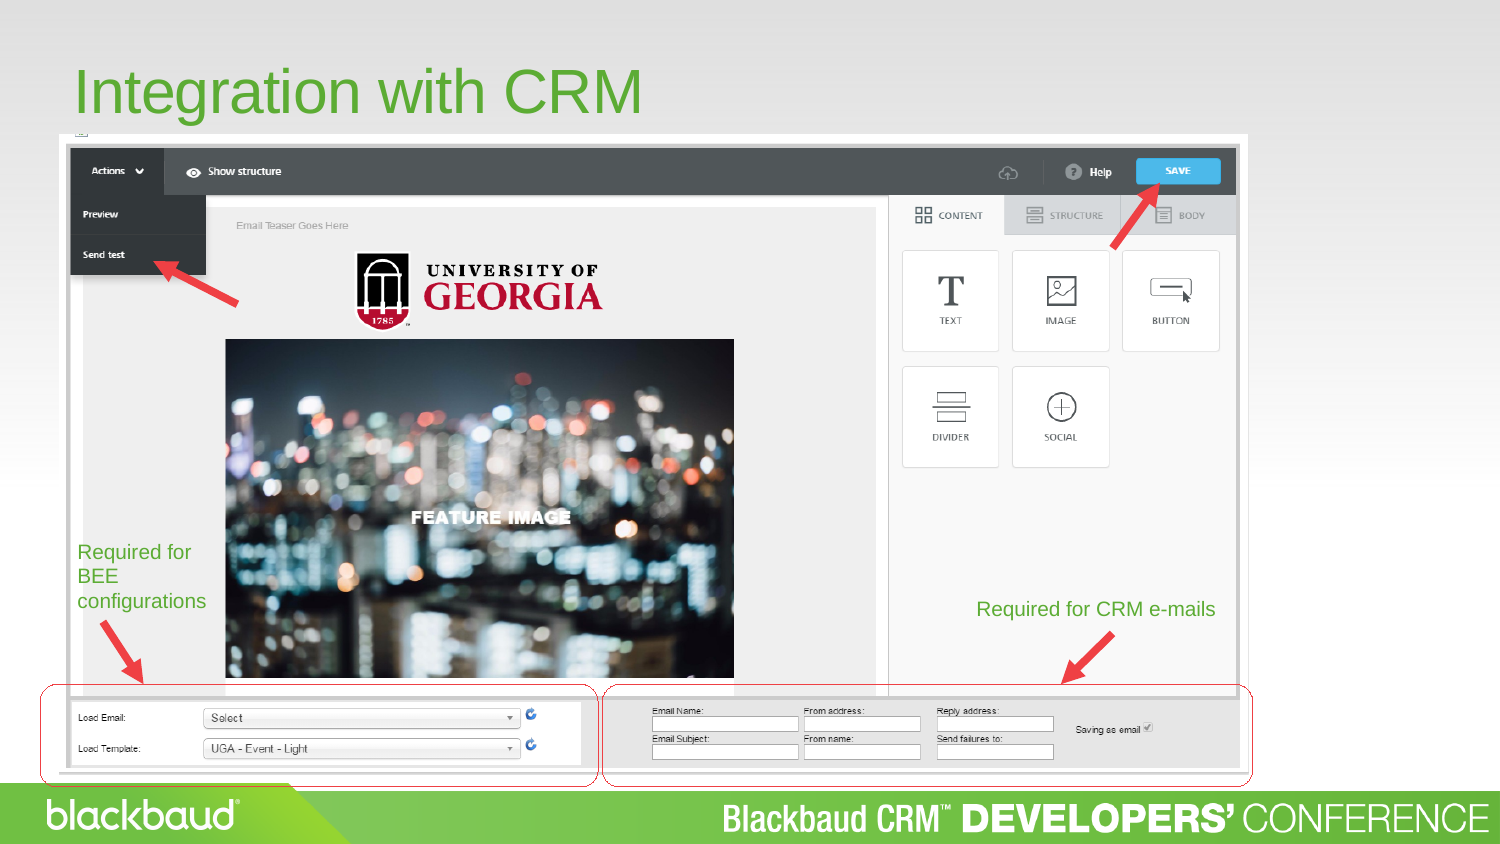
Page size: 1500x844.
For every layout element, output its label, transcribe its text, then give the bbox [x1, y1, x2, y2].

picture [0, 0, 1500, 844]
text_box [1112, 182, 1161, 249]
text_box [40, 684, 591, 787]
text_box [152, 260, 238, 305]
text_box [102, 621, 144, 685]
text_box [1060, 633, 1113, 685]
text_box Integration with CRM [59, 43, 1236, 133]
